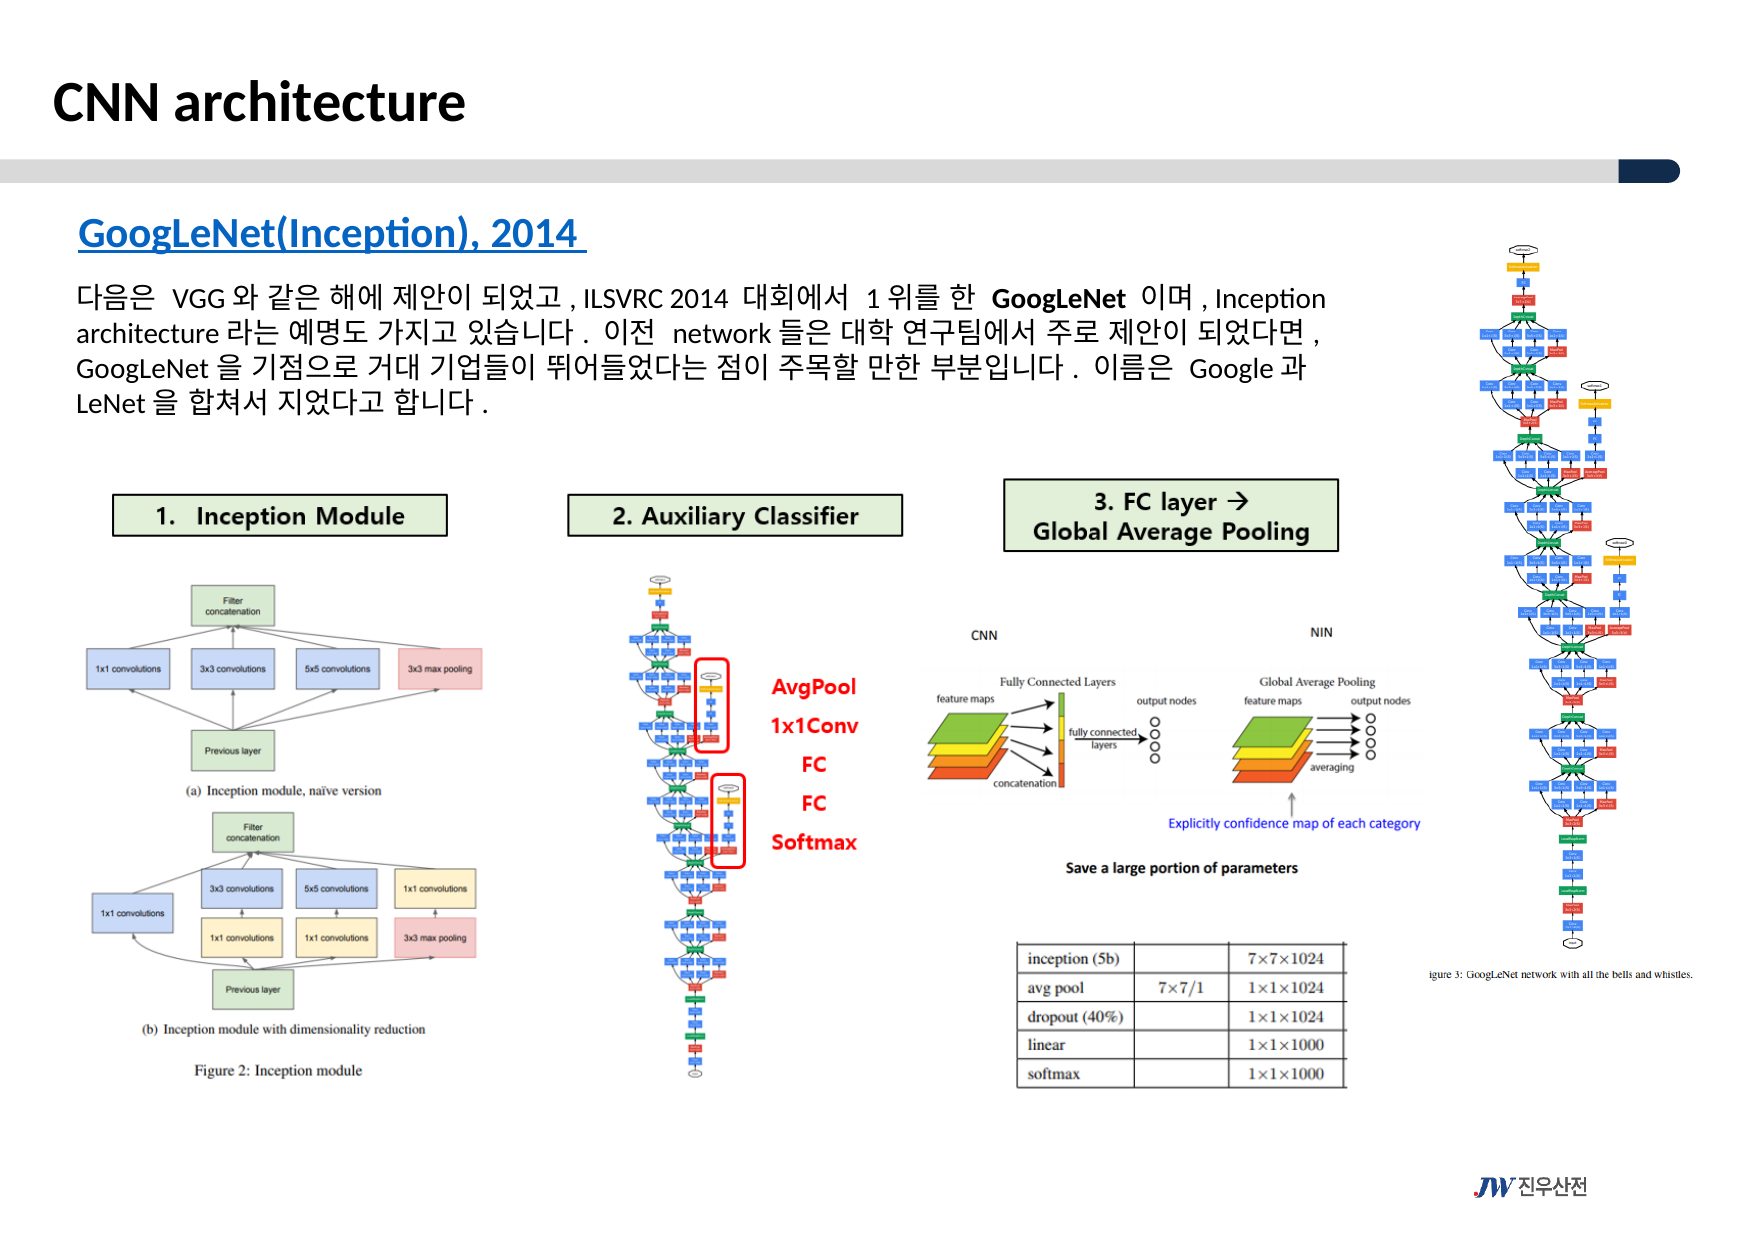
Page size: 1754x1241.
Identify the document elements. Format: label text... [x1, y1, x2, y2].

picture [1465, 1172, 1596, 1203]
text_box 다음은 VGG와 같은 해에 제안이 되었고, ILSVRC 2014 대회에서 1위를 한 GoogLeNet 이며, Inception architecture라는 예명도 가지고 있습니다. 이전 network들은 대학 연구팀에서 주로 제안이 되었다면, GoogLeNet을 기점으로 거대 기업들이 뛰어들었다는 점이 주목할 만한 부분입니다. 이름은 Google과 LeNet을 합쳐서 지었다고 합니다. [61, 271, 1373, 427]
text_box CNN architecture [38, 55, 482, 140]
picture [61, 230, 1713, 1094]
text_box GoogLeNet(Inception), 2014 [63, 196, 603, 264]
